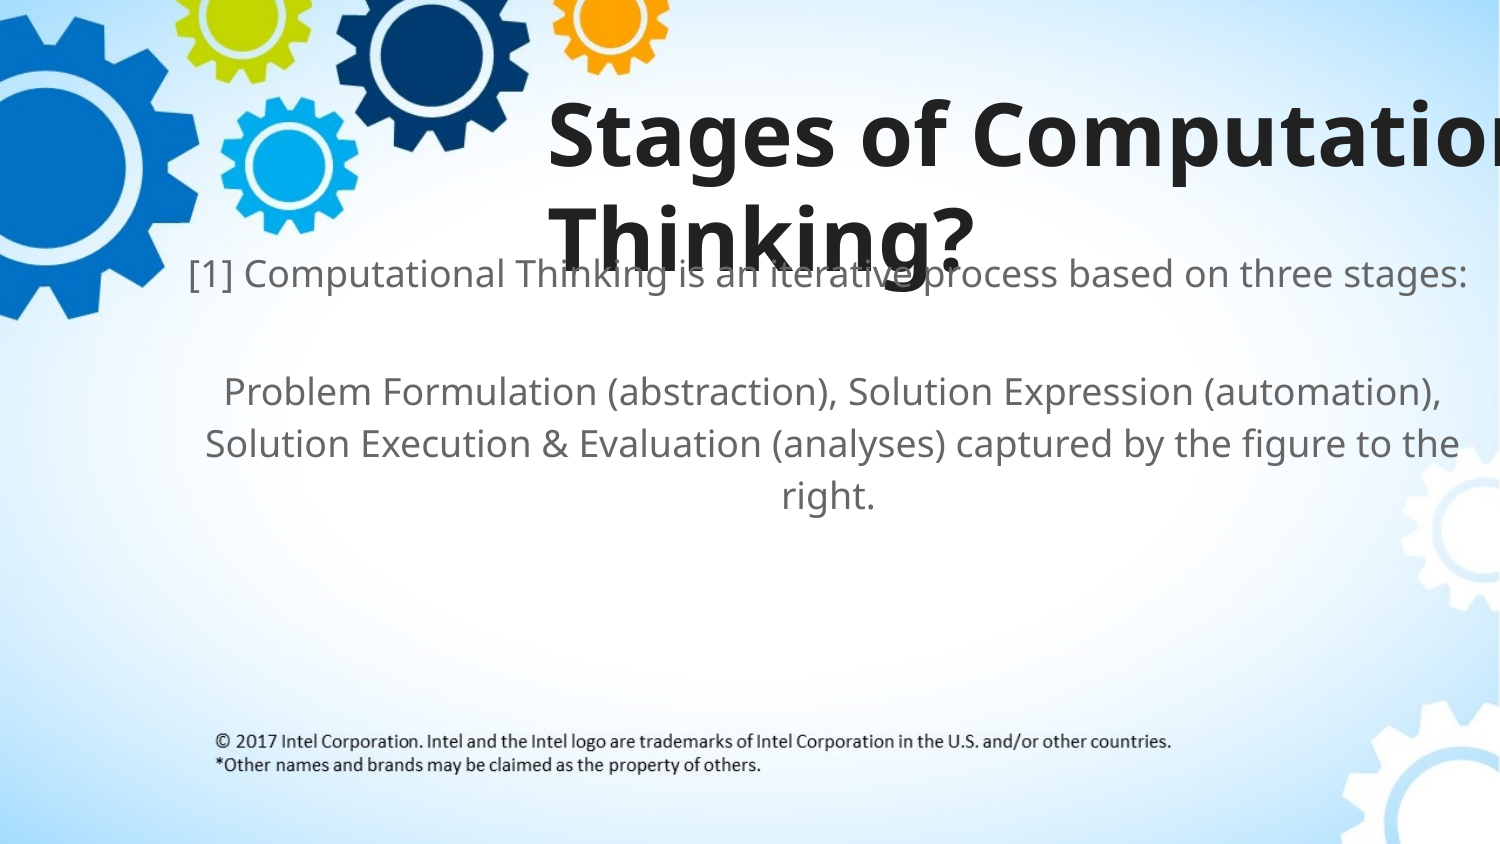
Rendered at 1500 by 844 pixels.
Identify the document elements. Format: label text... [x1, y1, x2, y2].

picture [282, 219, 297, 228]
title Stages of Computational Thinking? [532, 64, 1500, 196]
picture [244, 121, 334, 211]
picture [0, 0, 1500, 844]
list [1] Computational Thinking is an iterative process based on three stages: Problem Formulation (abstraction), Solution Expression (automation), Solution Execution & Evaluation (analyses) captured by the figure to the right. [166, 228, 1500, 725]
